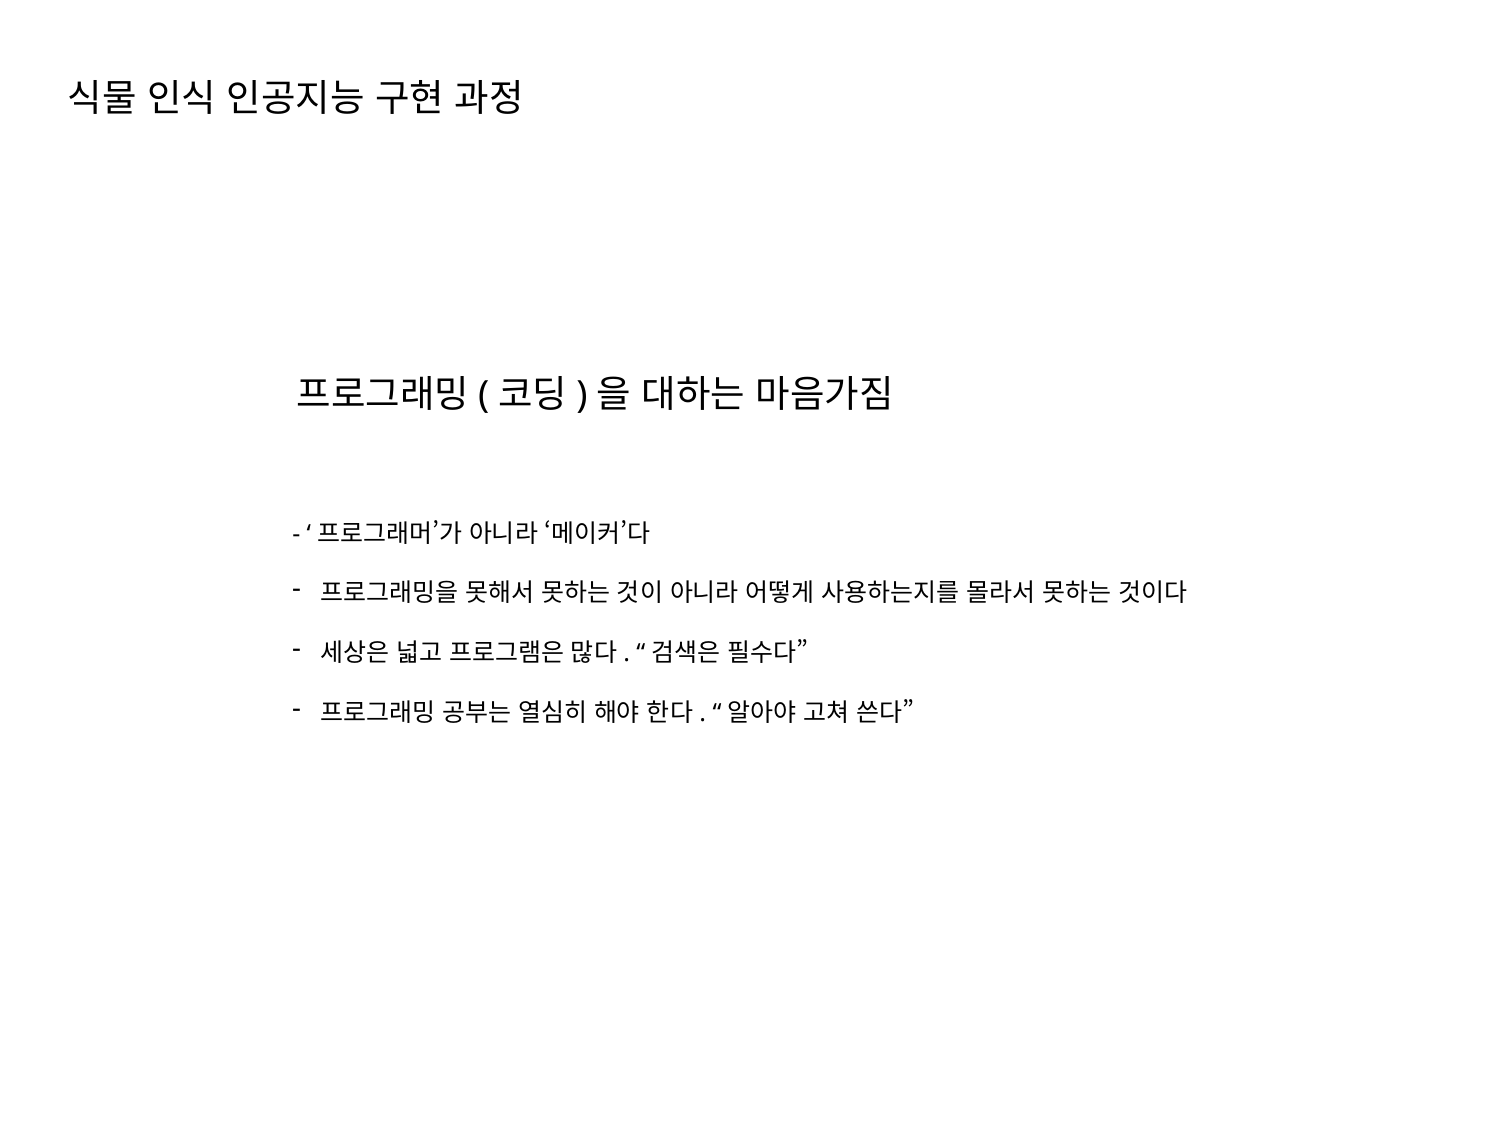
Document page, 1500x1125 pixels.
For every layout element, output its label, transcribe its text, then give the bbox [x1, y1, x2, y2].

text_box 식물 인식 인공지능 구현 과정 [53, 66, 1010, 127]
text_box 프로그래밍(코딩)을 대하는 마음가짐 [281, 362, 1069, 423]
text_box - ‘프로그래머’가 아니라 ‘메이커’다 프로그래밍을 못해서 못하는 것이 아니라 어떻게 사용하는지를 몰라서 못하는 것이다 세상은 넓고 프로그램은 많다. “검색은 필수다” 프로그래밍 공부는 열심히 해야 한다. “알아야 고쳐 쓴다” [277, 479, 1324, 734]
